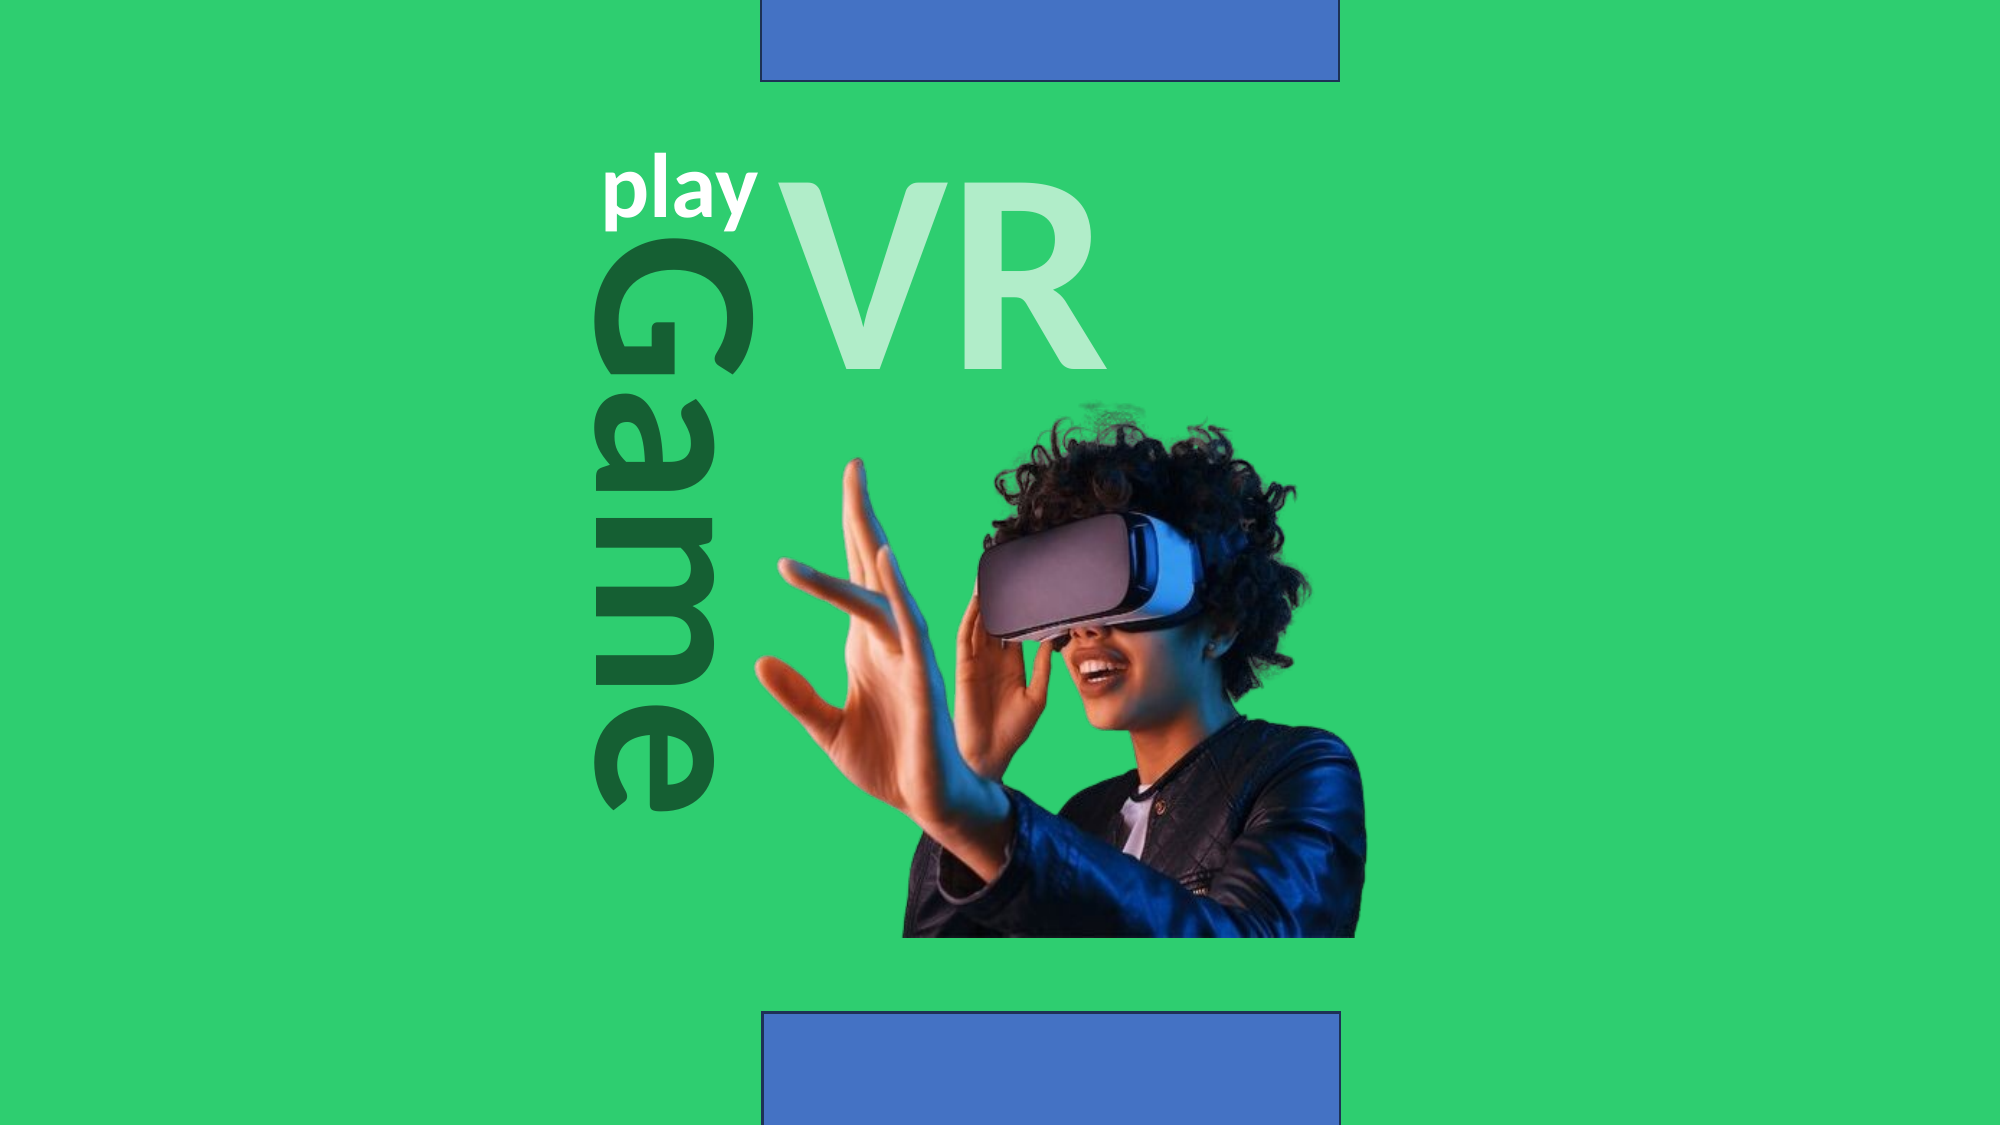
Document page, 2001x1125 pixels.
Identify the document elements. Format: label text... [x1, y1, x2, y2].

text_box VR [763, 82, 1125, 399]
text_box Game [540, 218, 843, 834]
picture [737, 399, 1548, 938]
text_box [761, 1011, 1341, 1125]
text_box play [585, 117, 774, 243]
text_box [760, 0, 1340, 82]
